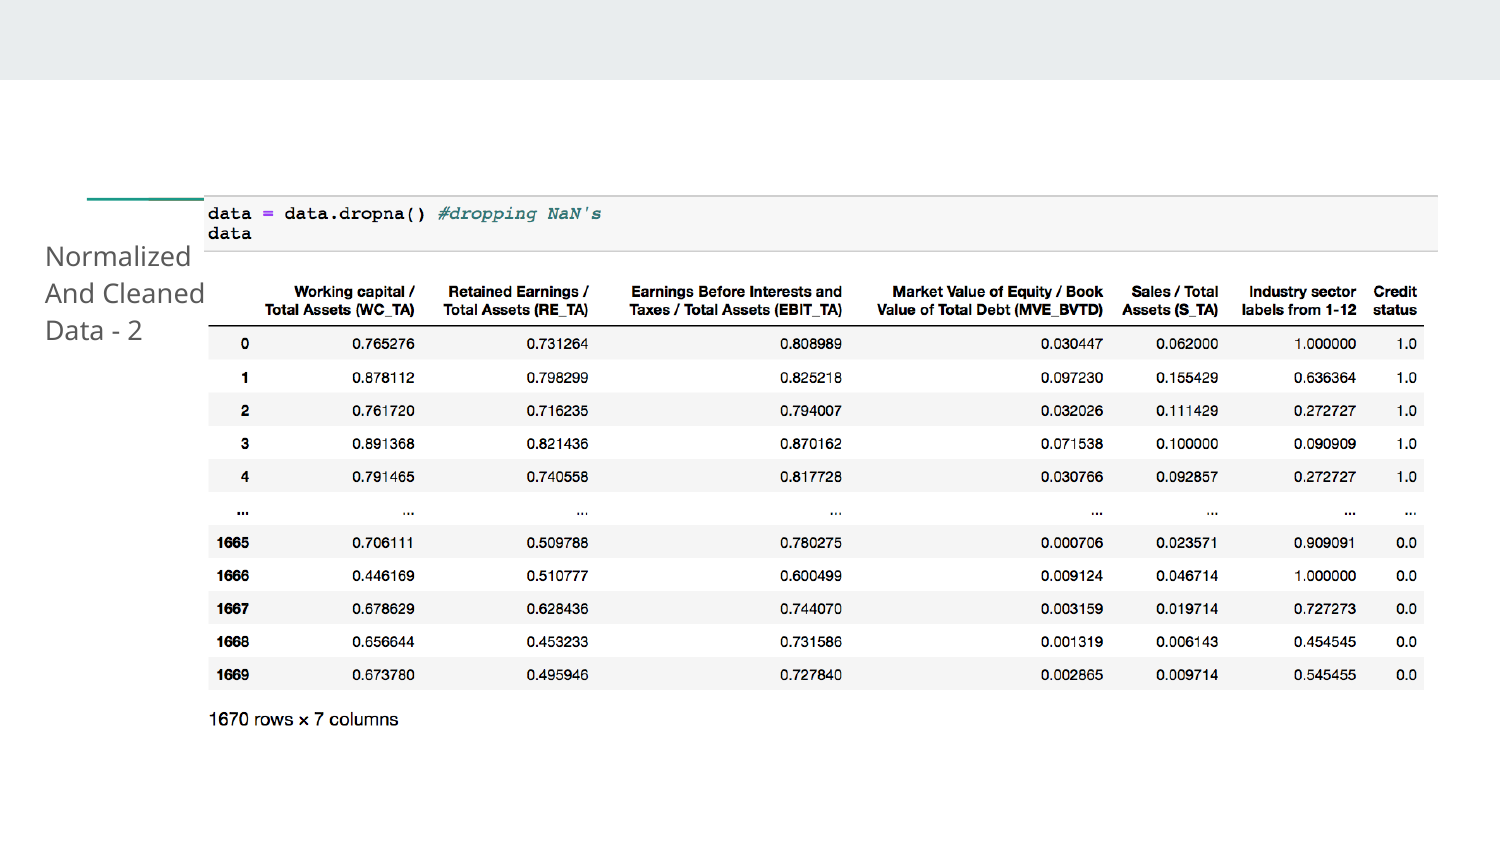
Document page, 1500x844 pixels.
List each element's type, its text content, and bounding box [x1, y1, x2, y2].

picture [204, 192, 1438, 741]
list Normalized And Cleaned Data - 2 [29, 219, 199, 314]
